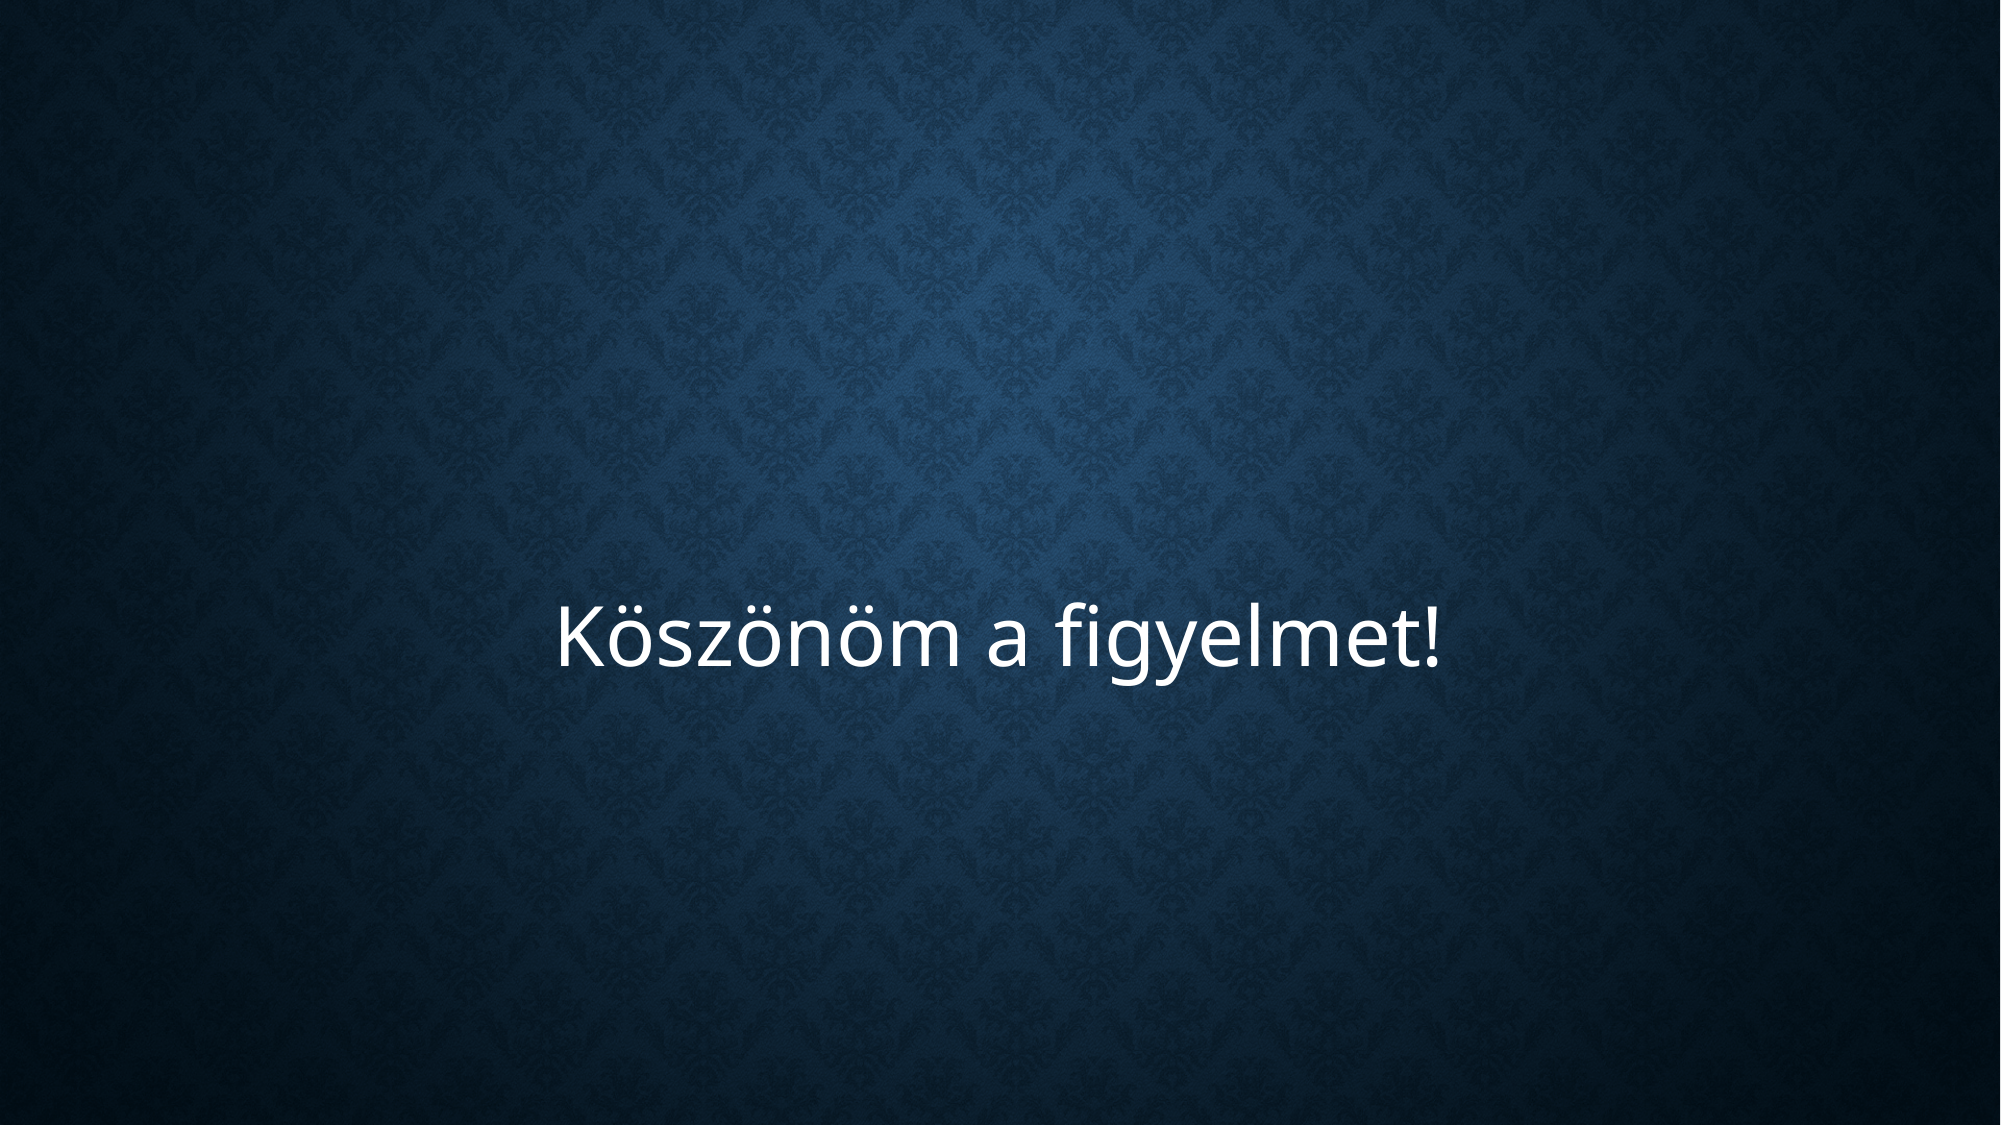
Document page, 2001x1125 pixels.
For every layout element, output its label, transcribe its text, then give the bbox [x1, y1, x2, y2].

list Köszönöm a figyelmet! [149, 343, 1849, 950]
